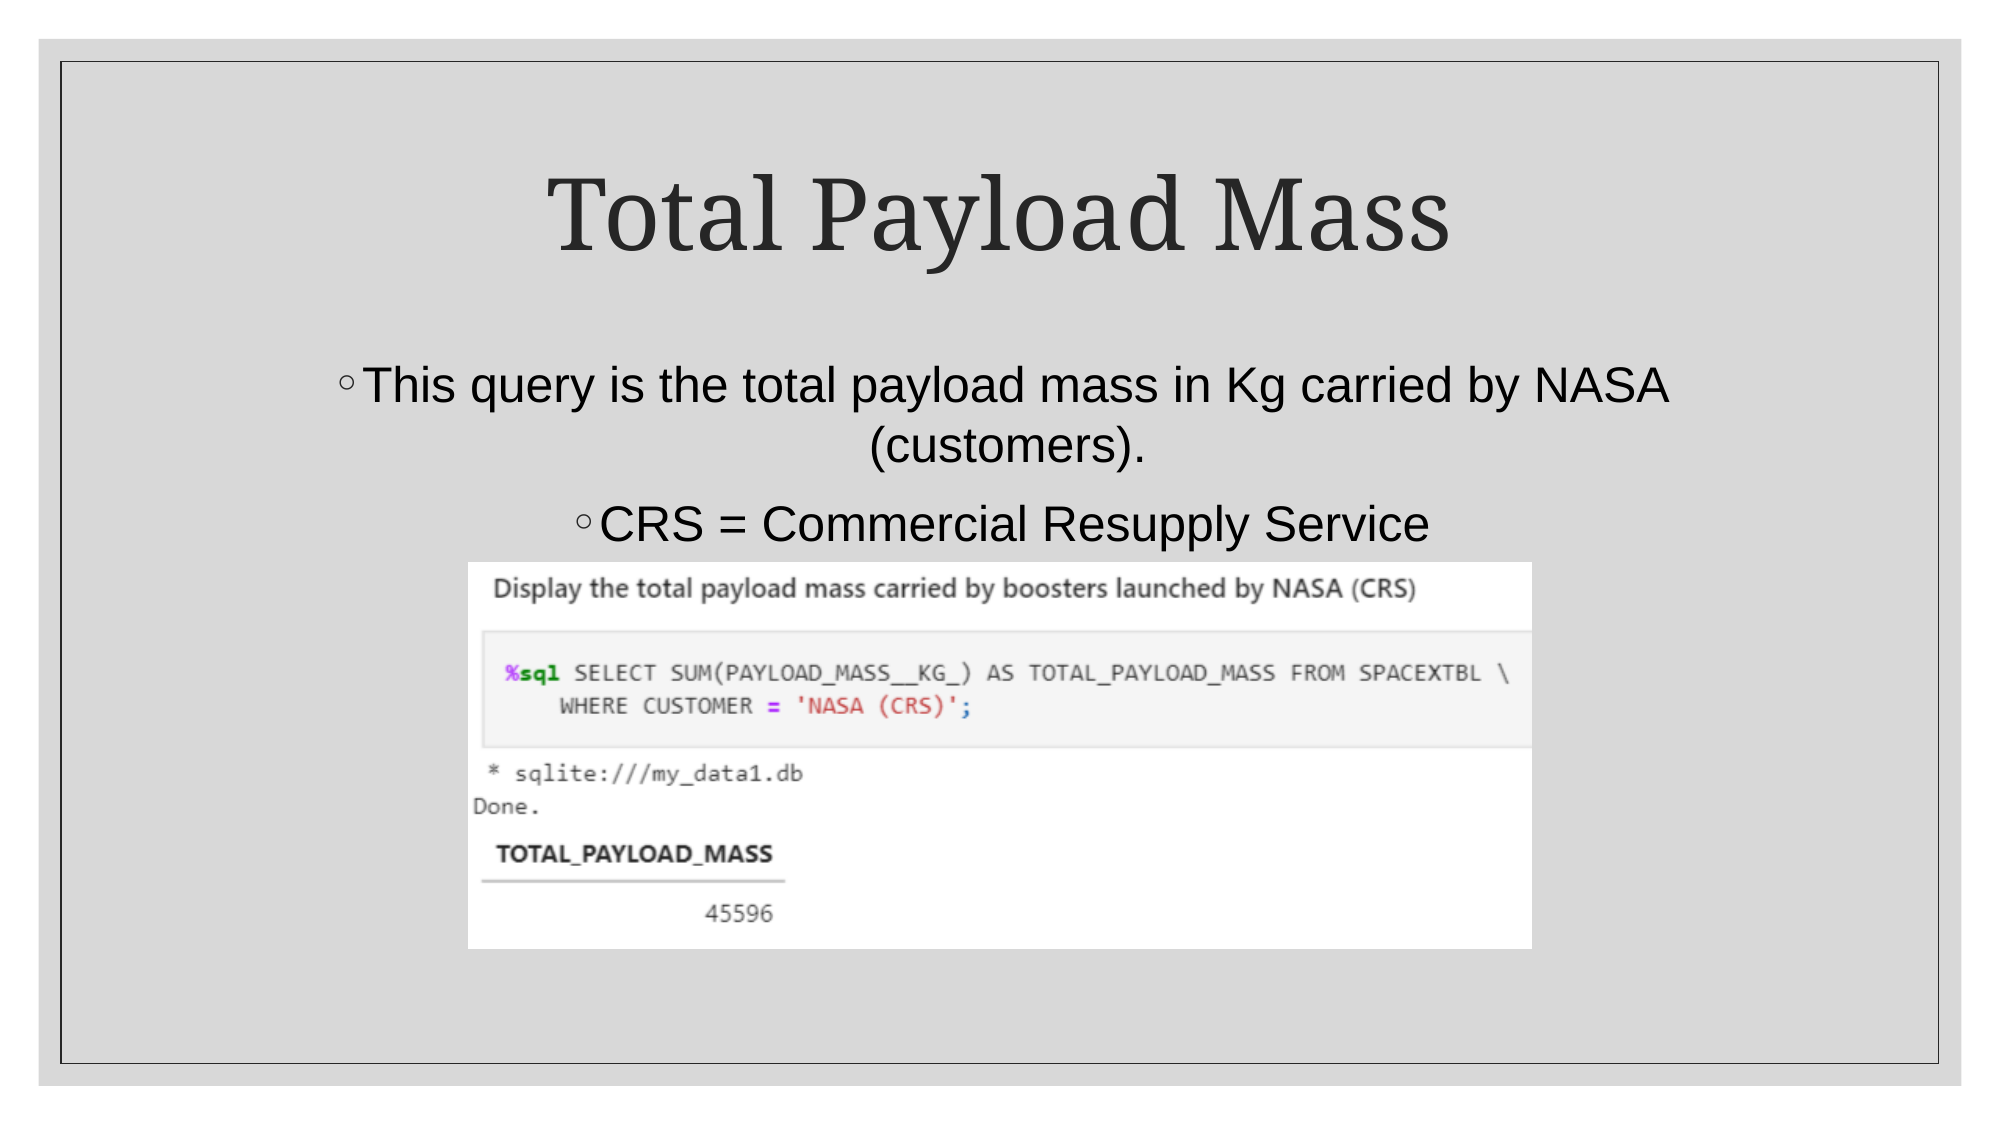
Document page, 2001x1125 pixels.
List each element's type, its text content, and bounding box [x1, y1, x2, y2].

list This query is the total payload mass in Kg carried by NASA (customers). CRS = Commercial Resupply Service [174, 345, 1825, 977]
title Total Payload Mass [174, 105, 1825, 331]
picture [468, 562, 1532, 949]
